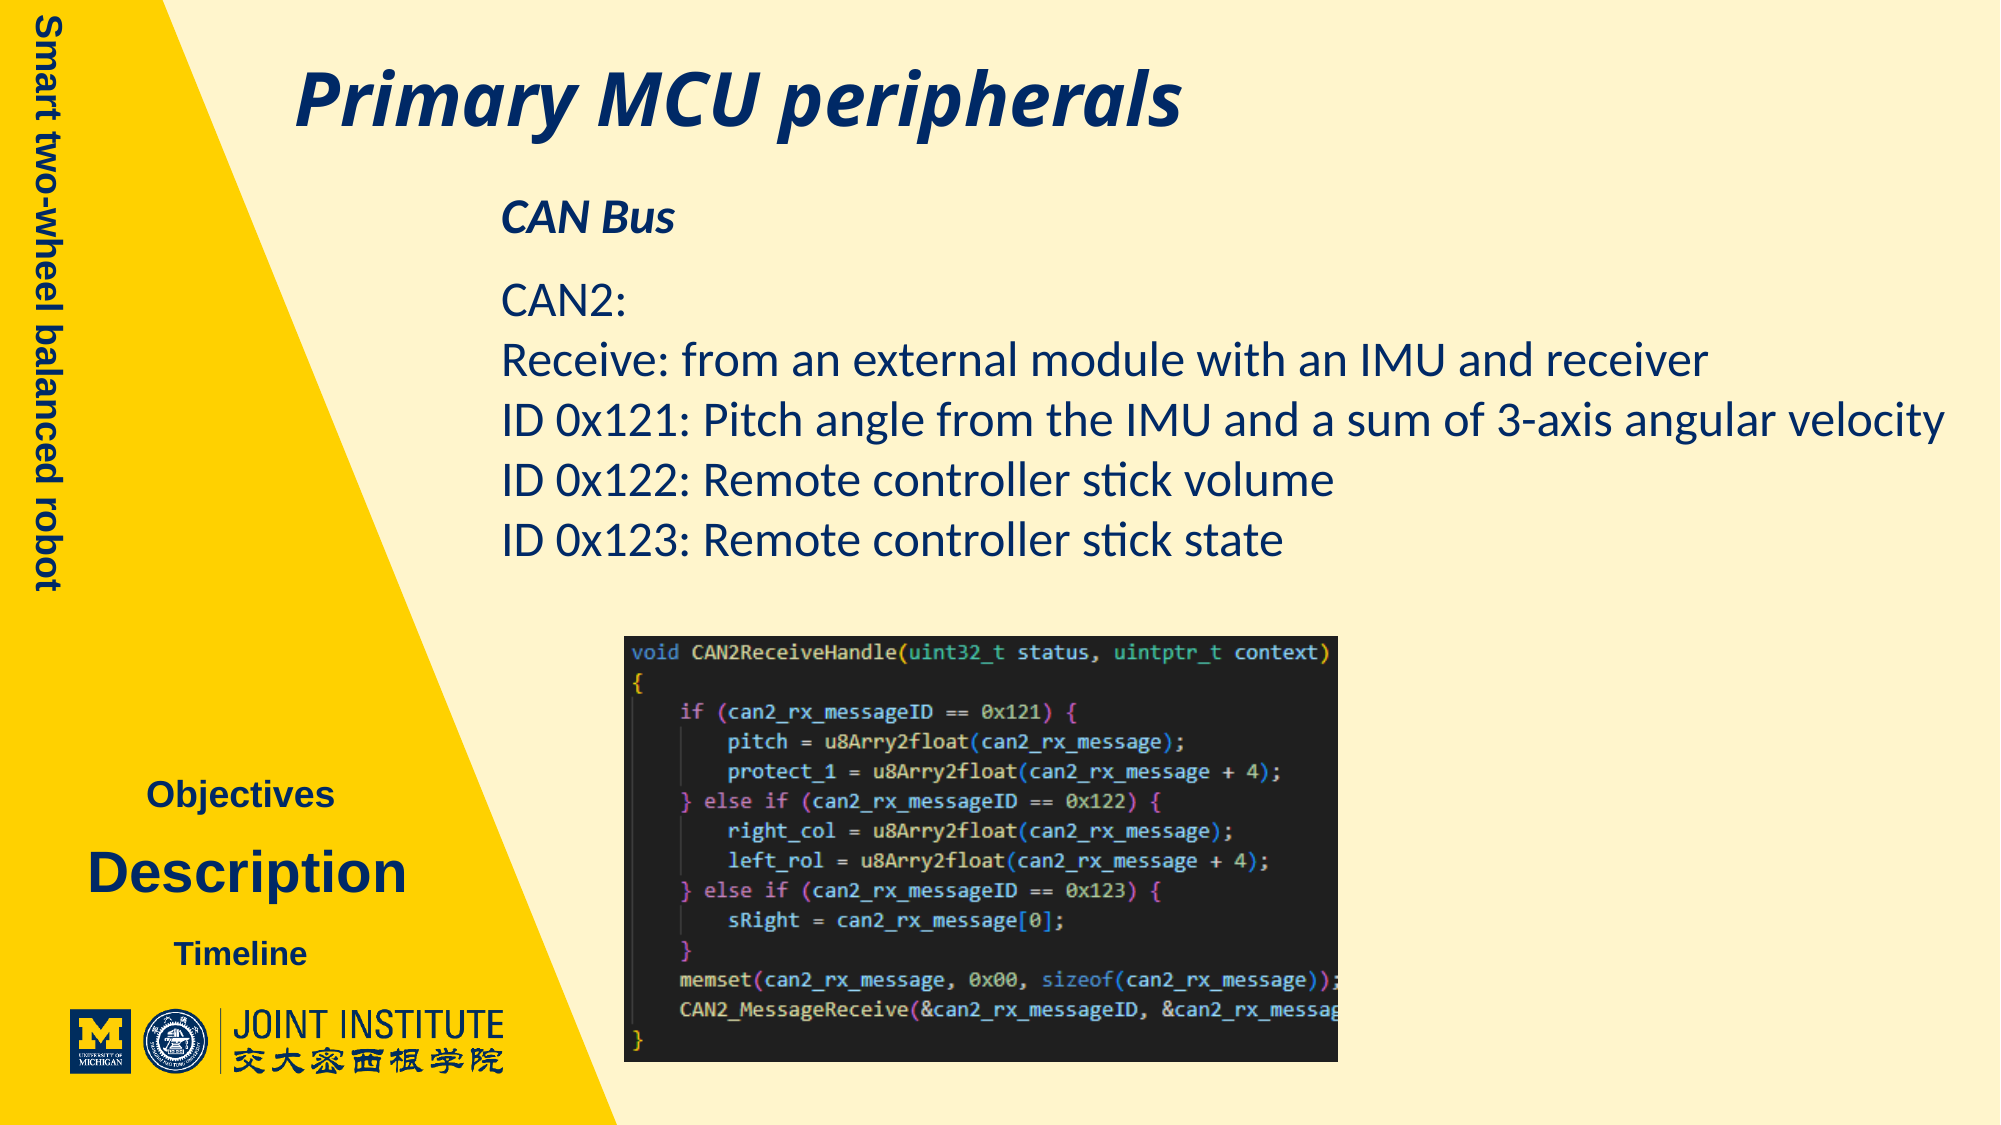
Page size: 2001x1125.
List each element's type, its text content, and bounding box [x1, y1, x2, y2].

text_box Smart two-wheel balanced robot [0, 0, 81, 637]
picture [70, 1008, 503, 1074]
text_box Timeline [20, 924, 461, 979]
text_box [0, 0, 619, 1125]
text_box CAN Bus [486, 175, 1921, 251]
text_box Objectives [20, 762, 461, 822]
text_box Primary MCU peripherals [279, 44, 1242, 149]
text_box CAN2: Receive: from an external module with an IMU and receiver ID 0x121: Pitch angle from the IMU and a sum of 3-axis angular velocity ID 0x122: Remote controller stick volume ID 0x123: Remote controller stick state [486, 259, 1978, 574]
text_box Description [27, 826, 469, 912]
picture [624, 636, 1338, 1063]
